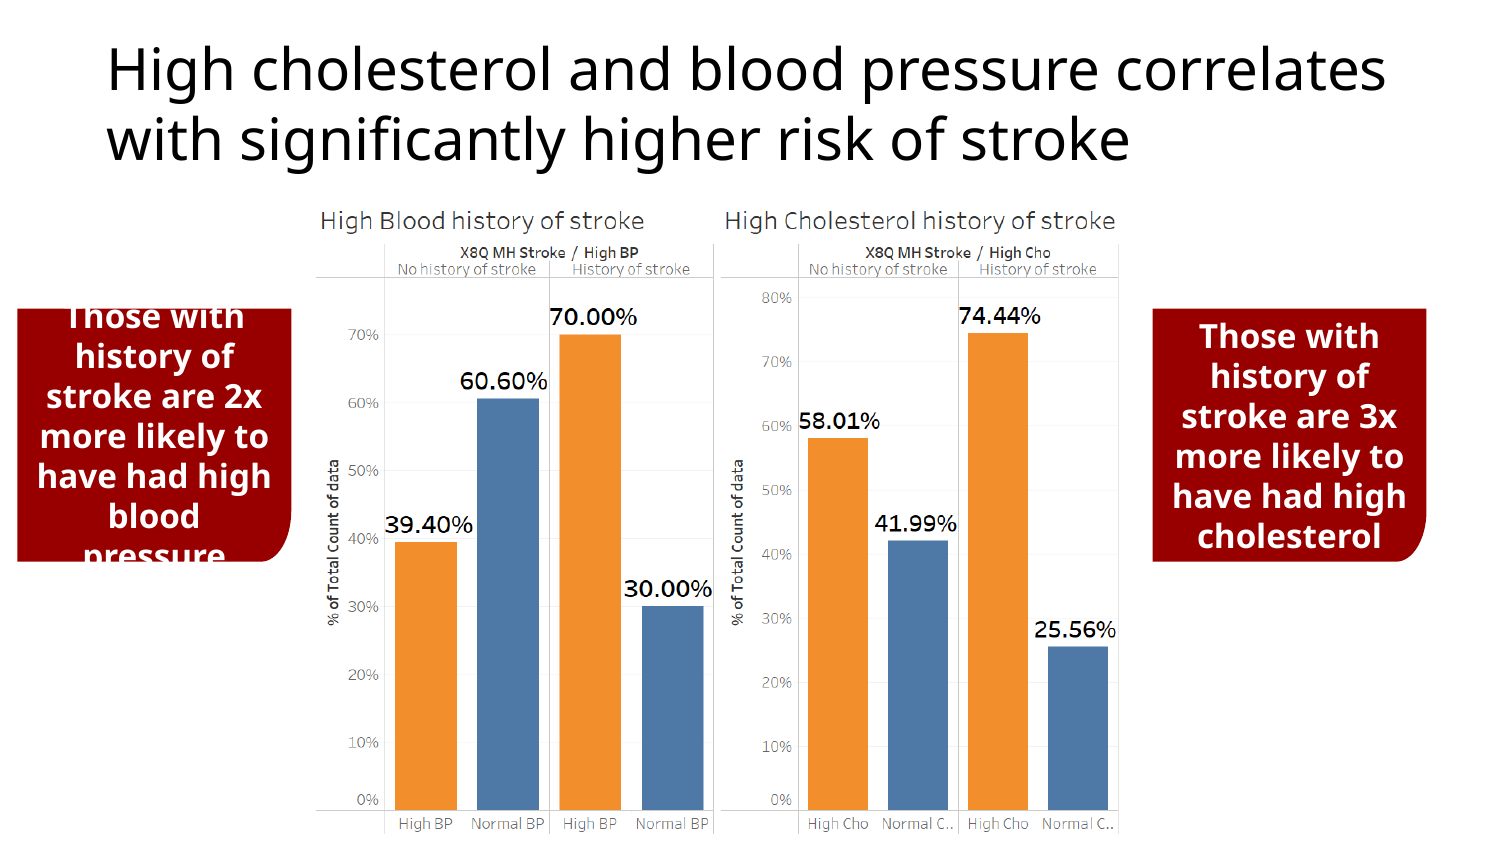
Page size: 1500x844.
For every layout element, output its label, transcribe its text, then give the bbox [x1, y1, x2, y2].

text_box Those with history of stroke are 2x more likely to have had high blood pressure [17, 308, 292, 562]
title High cholesterol and blood pressure correlates with significantly higher risk of stroke [91, 63, 1427, 142]
text_box Those with history of stroke are 3x more likely to have had high cholesterol [1152, 308, 1427, 562]
picture [306, 186, 1128, 844]
